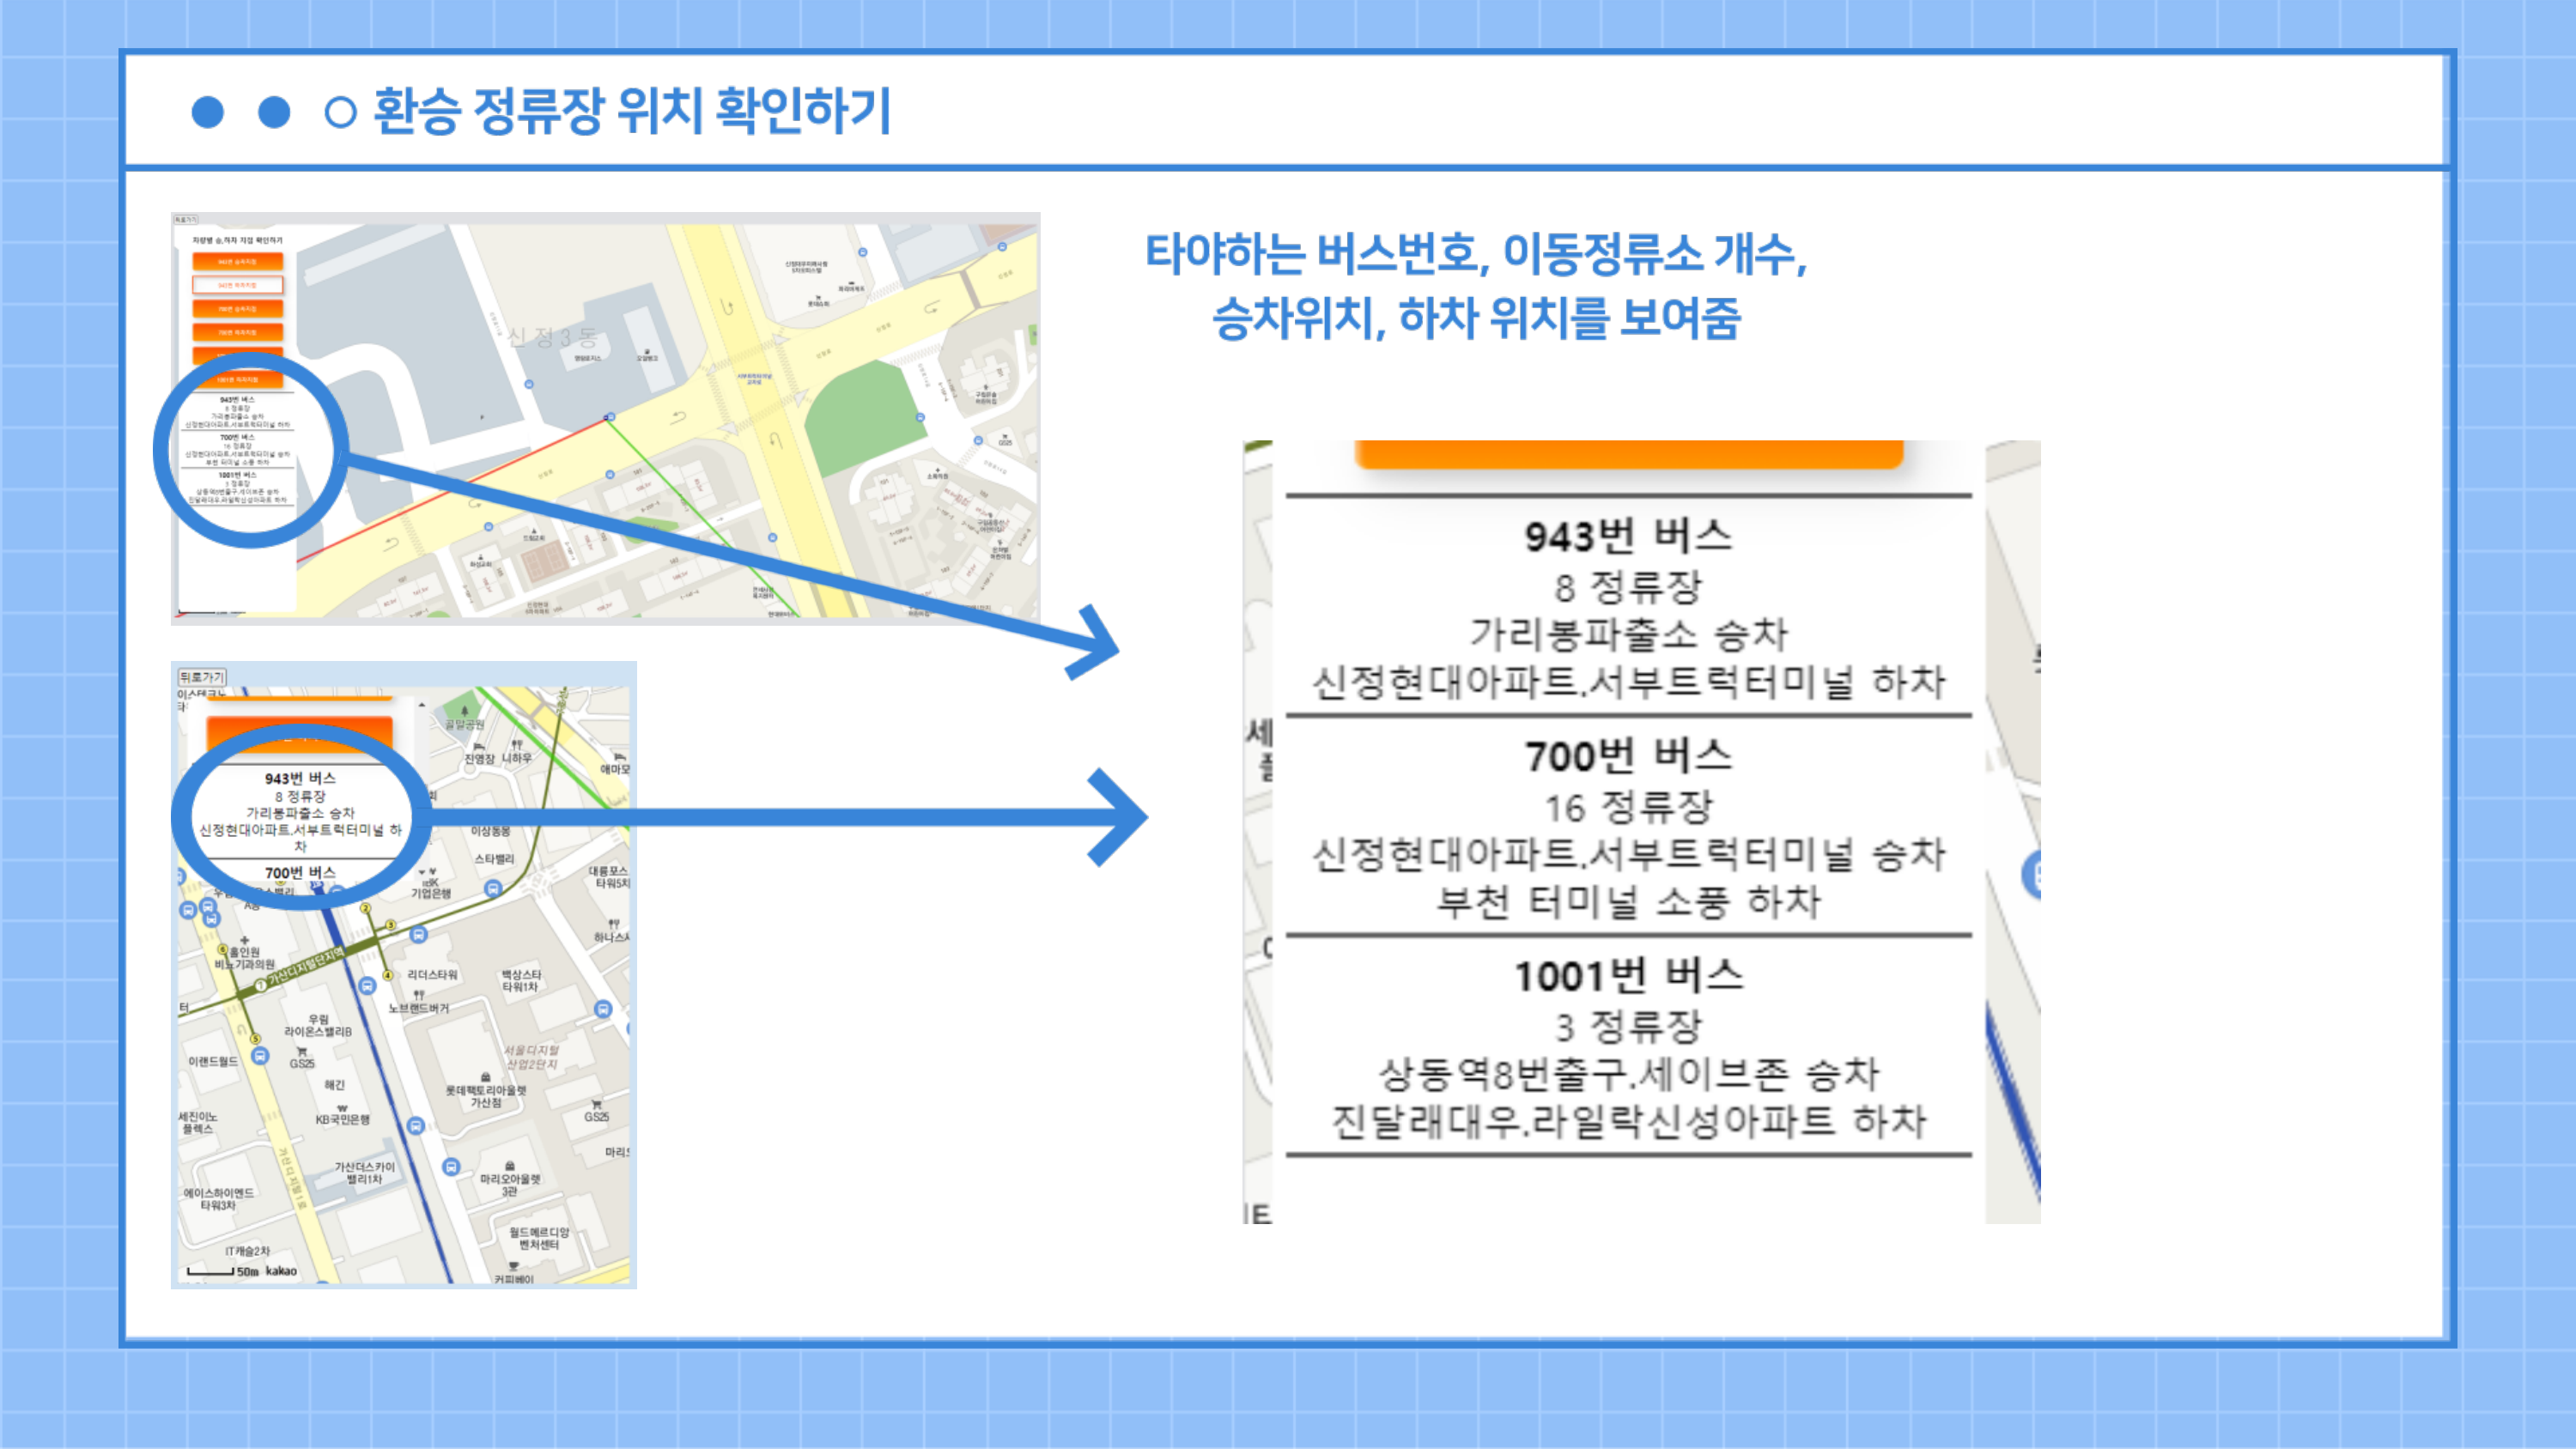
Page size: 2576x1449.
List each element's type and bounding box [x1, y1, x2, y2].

text_box [170, 556, 1041, 626]
picture [301, 70, 914, 162]
text_box [170, 661, 638, 764]
text_box [170, 724, 434, 912]
text_box [153, 352, 350, 549]
text_box [118, 48, 2458, 1349]
text_box [1242, 440, 2041, 1224]
text_box [0, 0, 2576, 1449]
text_box [416, 765, 1149, 870]
text_box [170, 212, 1041, 510]
text_box [327, 512, 1133, 597]
text_box [170, 876, 638, 1289]
picture [1122, 216, 1832, 366]
